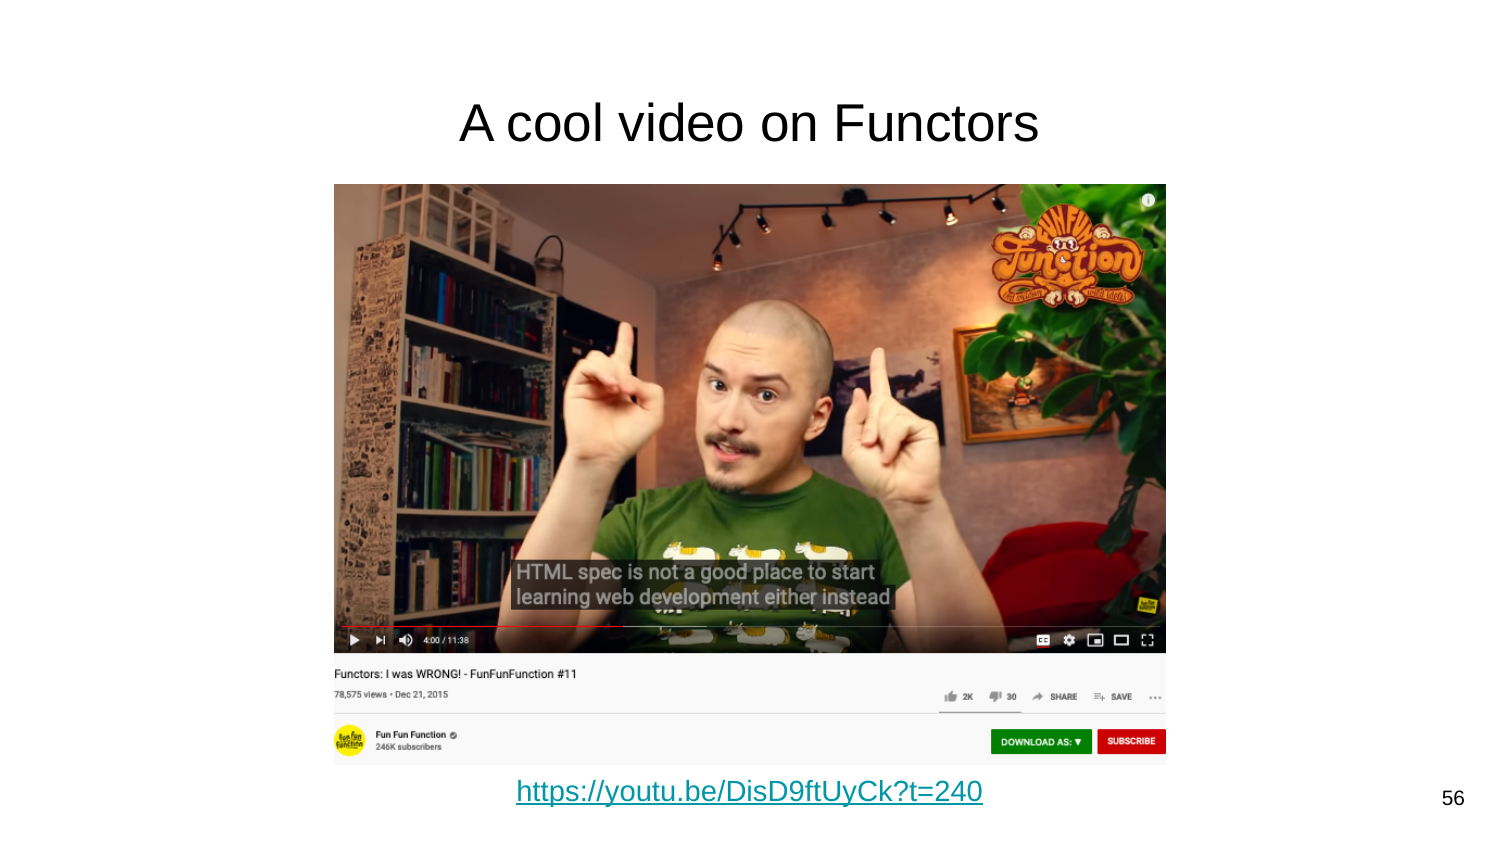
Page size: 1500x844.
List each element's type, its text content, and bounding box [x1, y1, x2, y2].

slide_number 56 [1389, 764, 1480, 830]
title A cool video on Functors [51, 72, 1449, 167]
picture [333, 183, 1167, 766]
text_box https://youtu.be/DisD9ftUyCk?t=240 [501, 773, 999, 815]
